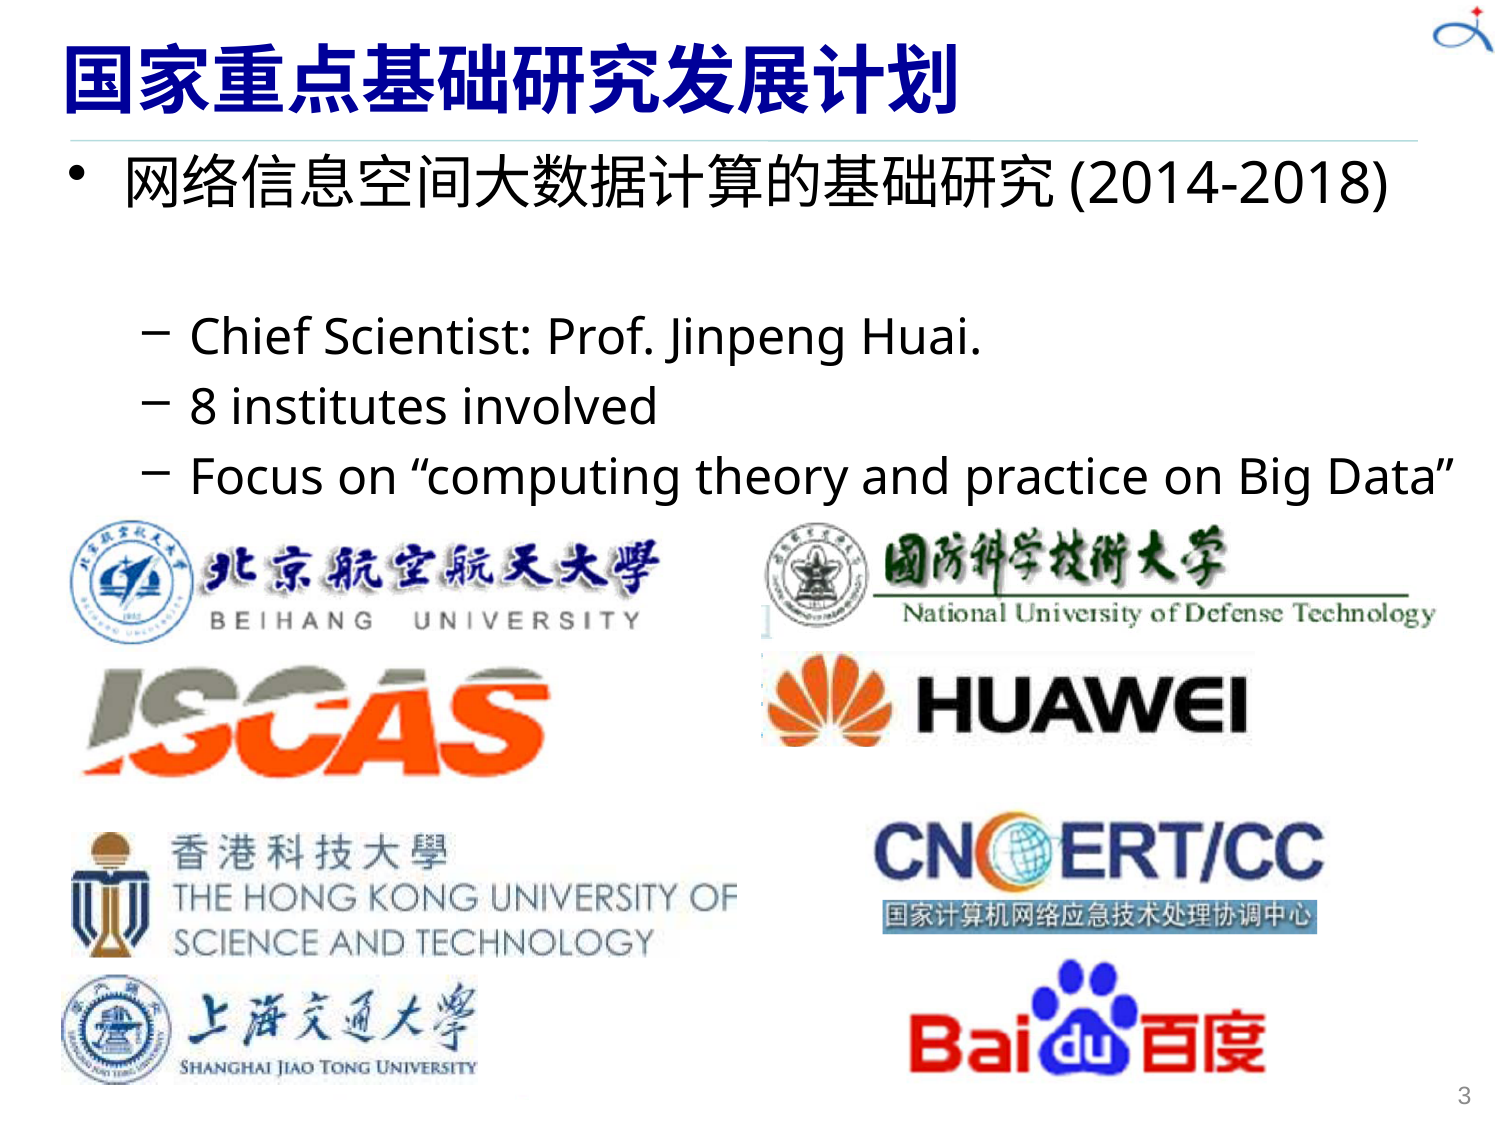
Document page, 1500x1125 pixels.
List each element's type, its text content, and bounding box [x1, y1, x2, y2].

picture [761, 509, 1448, 747]
slide_number 3 [1136, 1065, 1487, 1125]
picture [844, 766, 1389, 1095]
picture [1432, 5, 1495, 55]
picture [52, 810, 761, 1100]
list 网络信息空间大数据计算的基础研究(2014-2018) Chief Scientist: Prof. Jinpeng Huai. 8 institutes involved Focus on “computing theory and practice on Big Data” http://cnbigdata.org/ [52, 136, 1471, 492]
picture [52, 509, 709, 799]
title 国家重点基础研究发展计划 [46, 11, 1419, 143]
